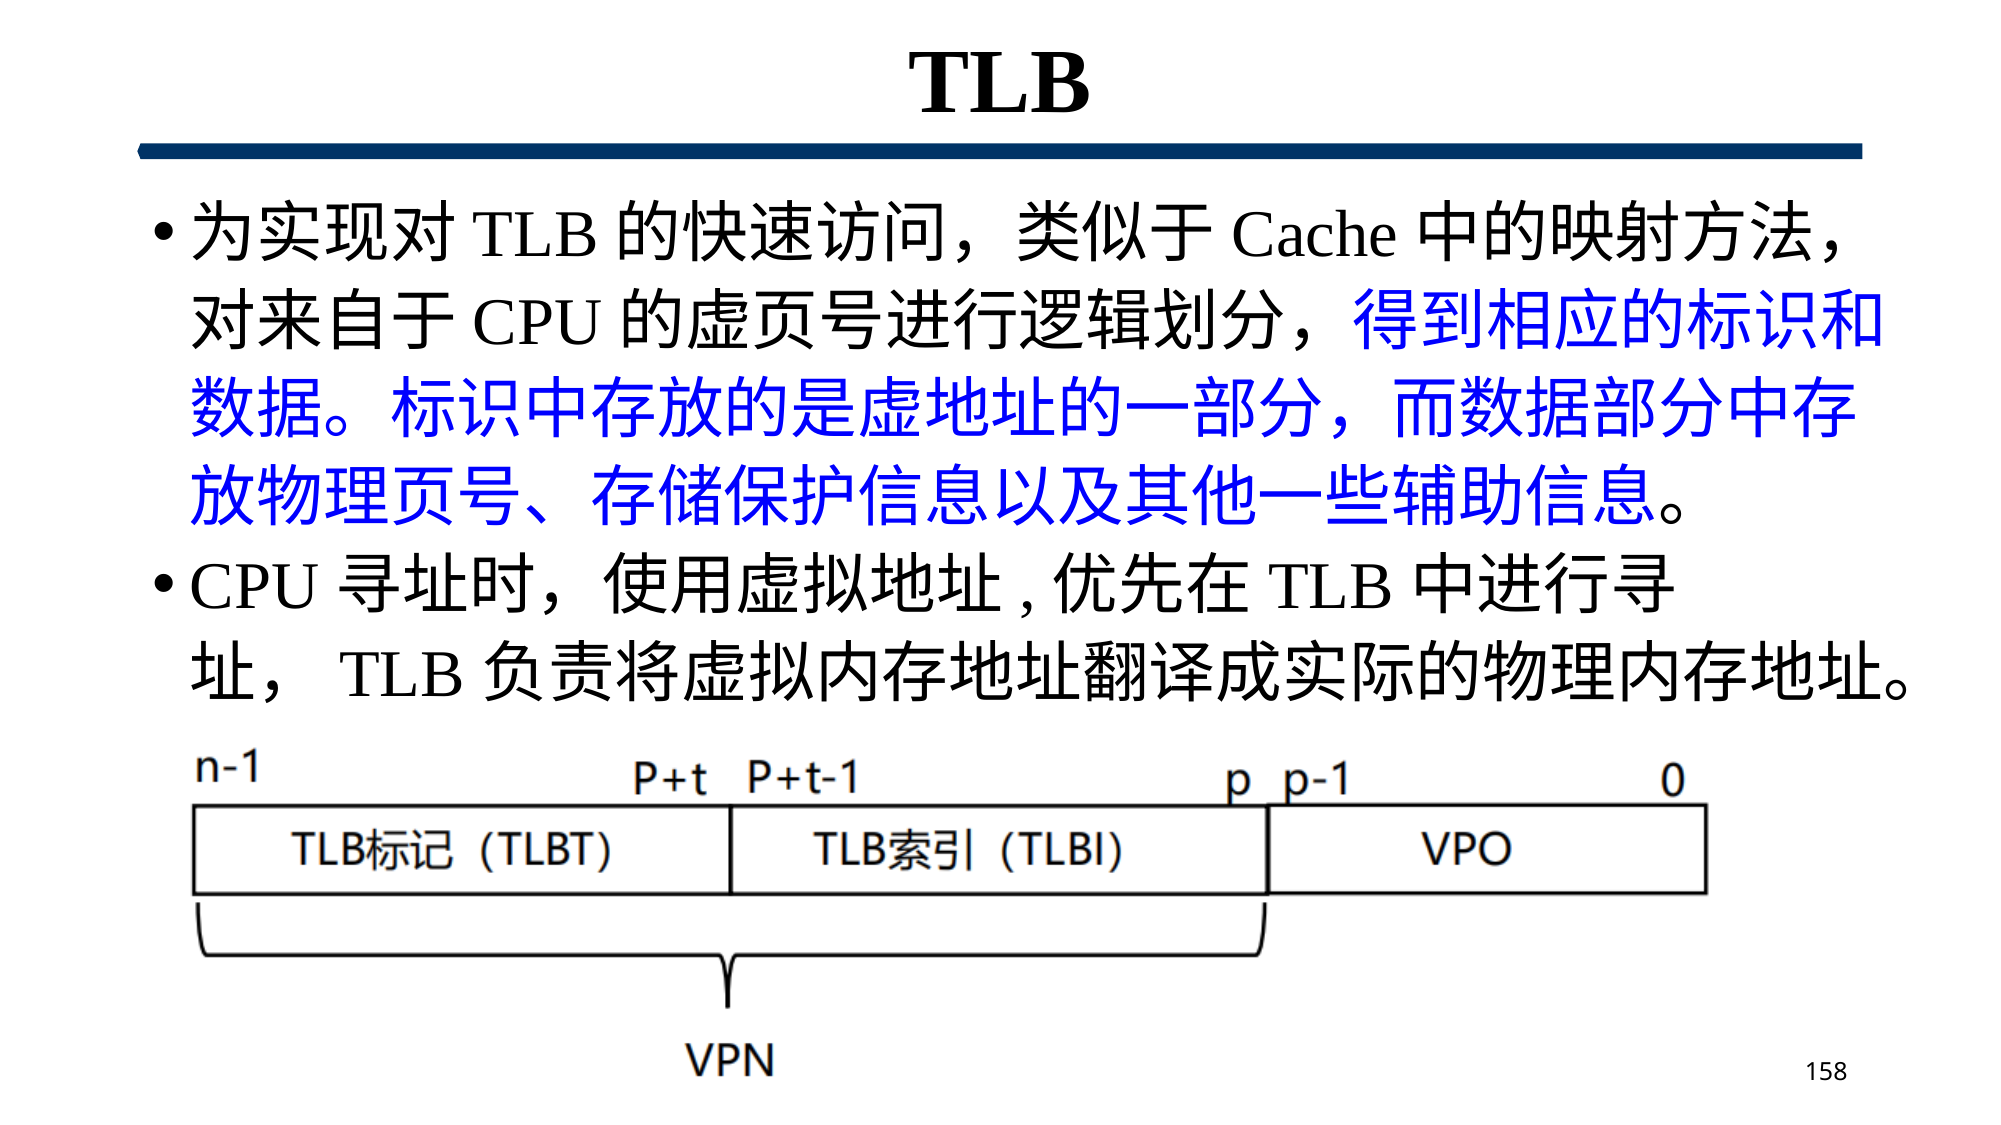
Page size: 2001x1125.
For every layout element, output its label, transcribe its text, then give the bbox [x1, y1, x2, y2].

title TLB [137, 20, 1863, 145]
picture [185, 718, 1743, 1092]
slide_number 158 [1412, 1042, 1863, 1103]
list 为实现对TLB的快速访问，类似于Cache中的映射方法，对来自于CPU的虚页号进行逻辑划分，得到相应的标识和数据。标识中存放的是虚地址的一部分，而数据部分中存放物理页号、存储保护信息以及其他一些辅助信息。 CPU寻址时，使用虚拟地址,优先在TLB中进行寻址，TLB负责将虚拟内存地址翻译成实际的物理内存地址。 [137, 174, 1935, 1043]
